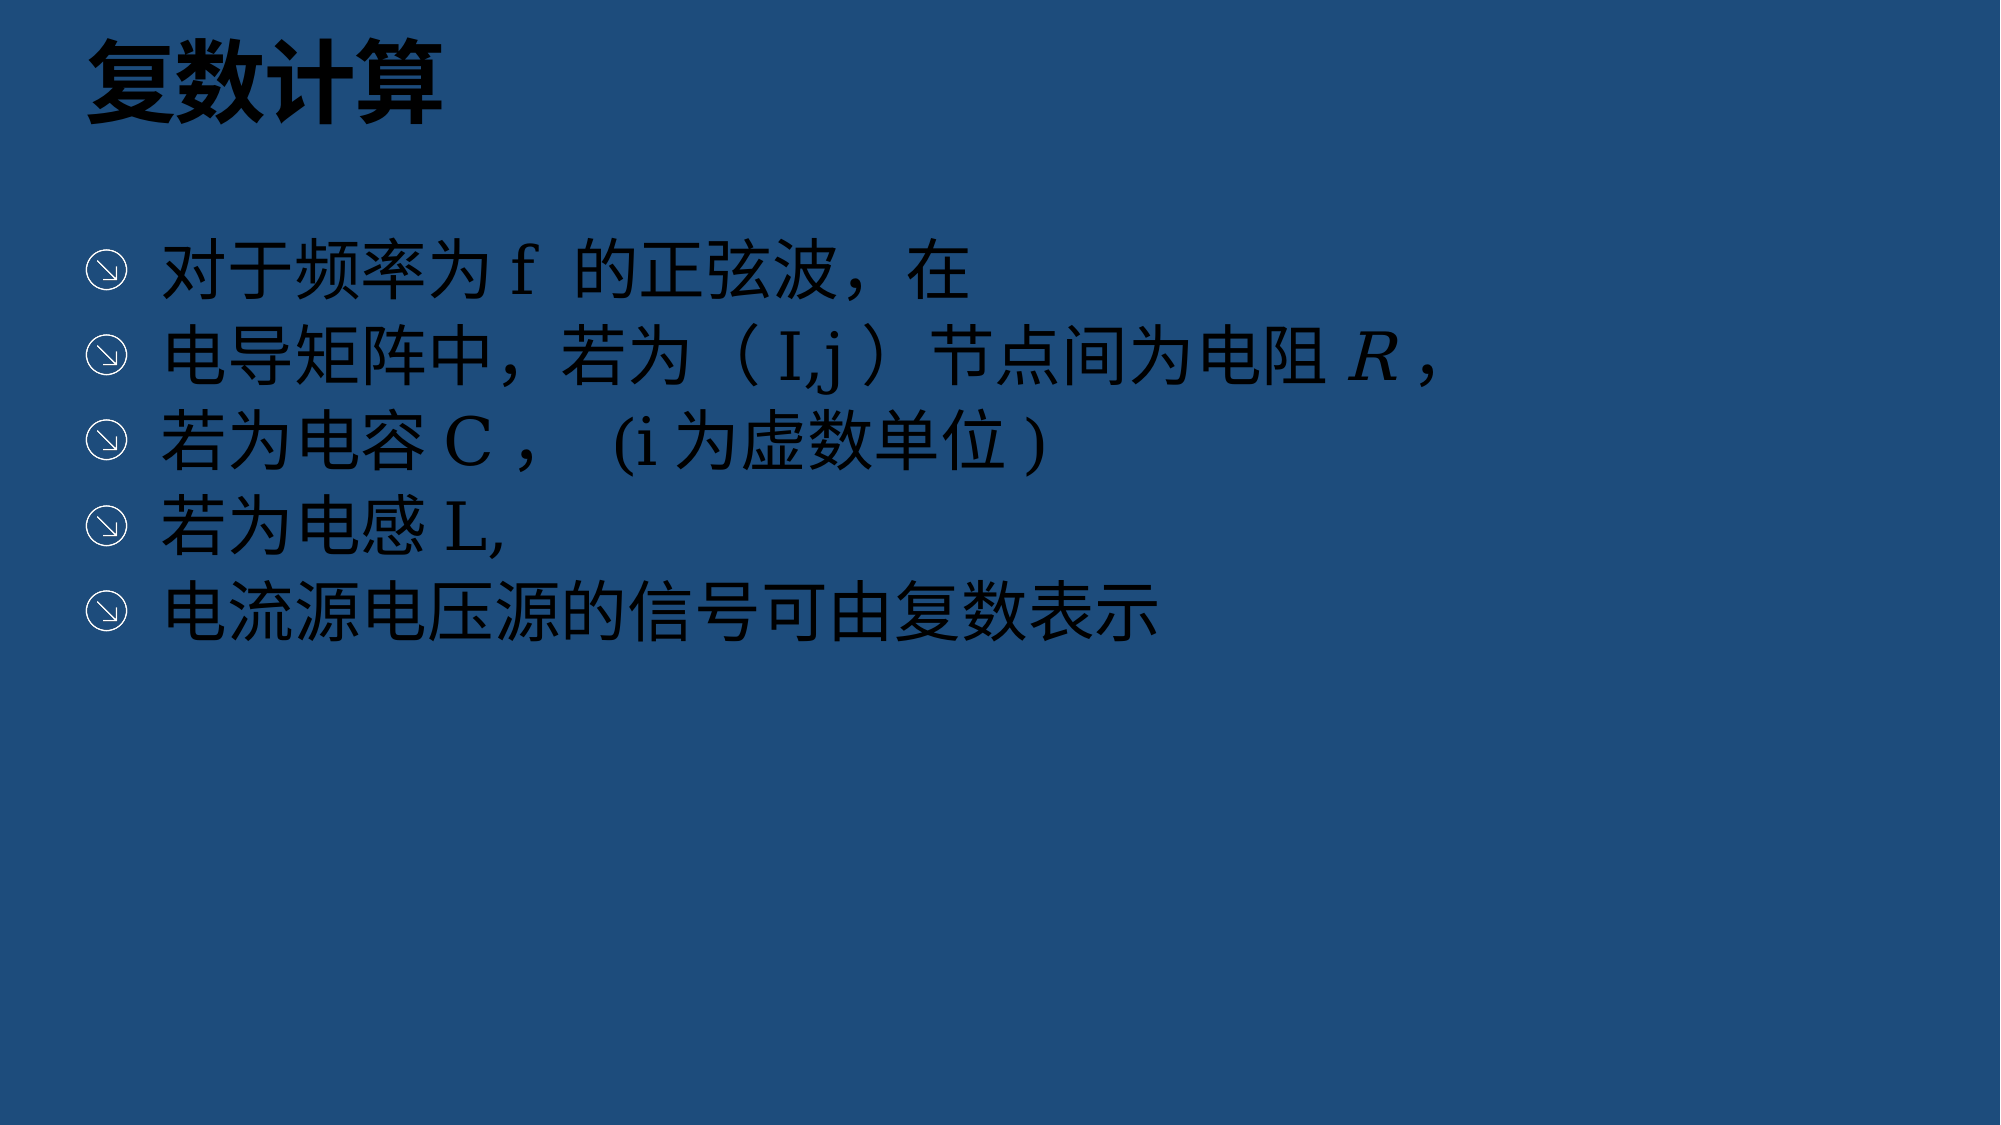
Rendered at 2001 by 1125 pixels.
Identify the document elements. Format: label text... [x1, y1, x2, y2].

picture [85, 504, 128, 547]
picture [85, 418, 128, 461]
picture [85, 333, 128, 376]
picture [85, 589, 128, 632]
title 复数计算 [85, 37, 1915, 138]
picture [85, 248, 128, 291]
